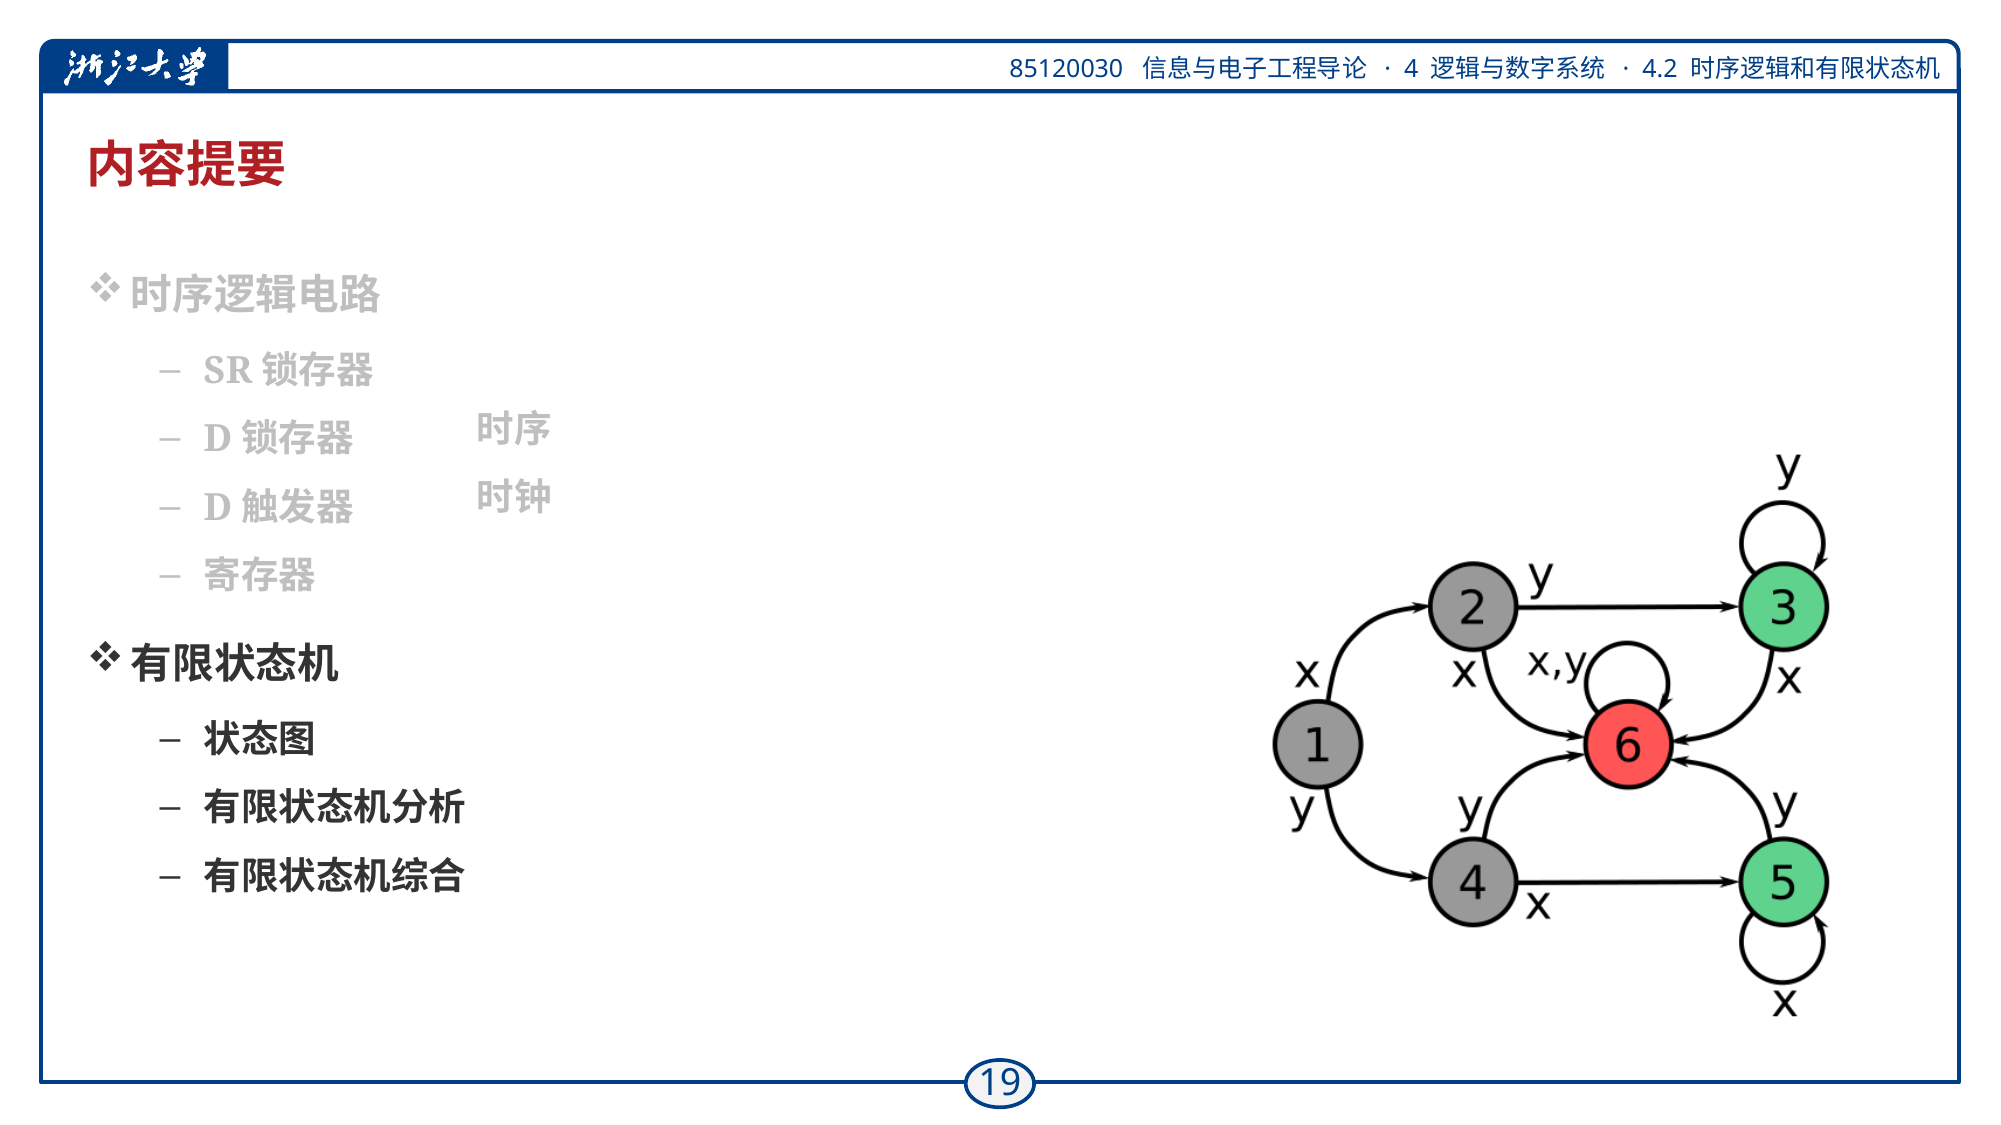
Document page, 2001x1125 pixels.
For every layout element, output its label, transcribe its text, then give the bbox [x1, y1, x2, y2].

picture [1260, 443, 1841, 1028]
picture [55, 39, 215, 91]
title 内容提要 [72, 125, 1926, 198]
list 时序逻辑电路 SR锁存器 D锁存器 D触发器 寄存器 有限状态机 状态图 有限状态机分析 有限状态机综合 [72, 235, 1926, 1045]
text_box 时序 时钟 [462, 375, 567, 526]
